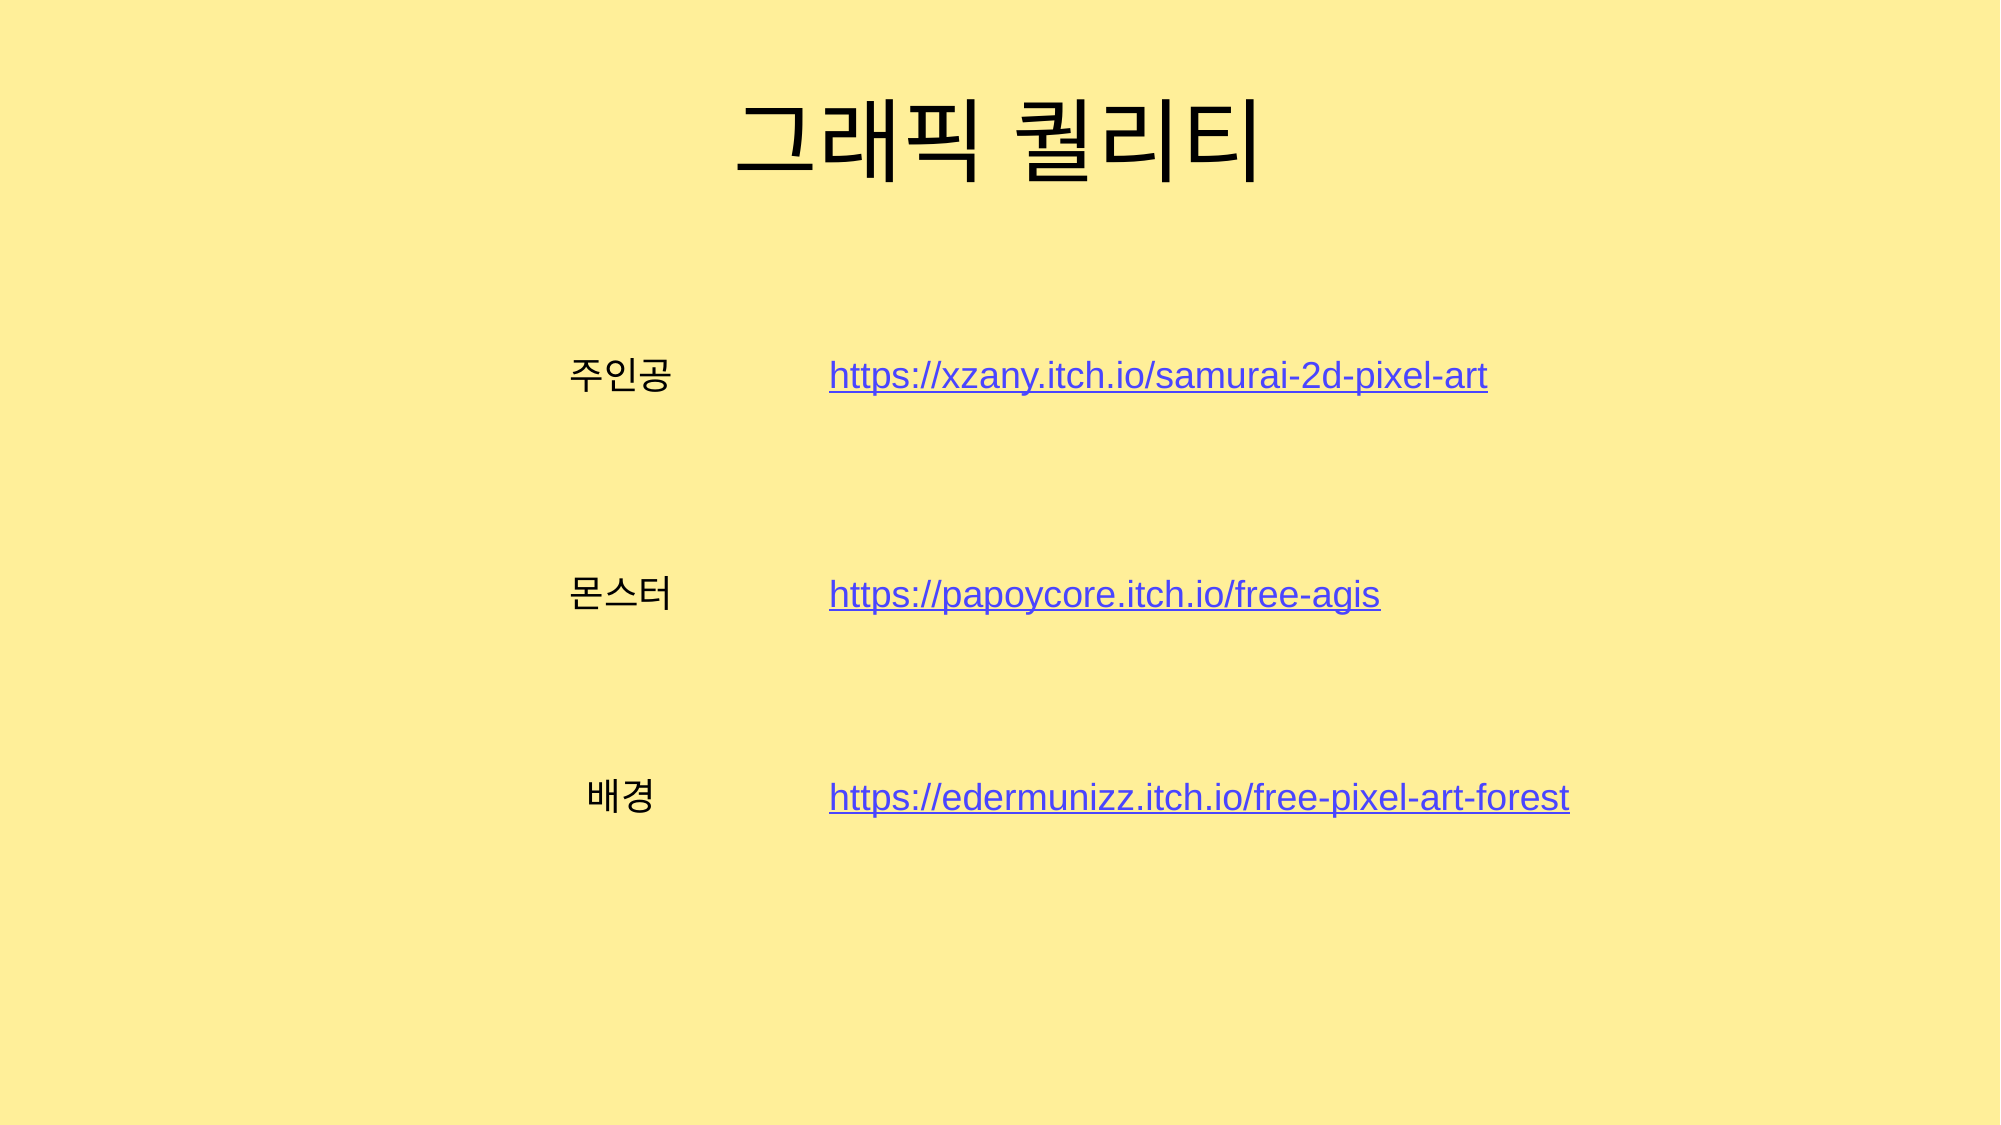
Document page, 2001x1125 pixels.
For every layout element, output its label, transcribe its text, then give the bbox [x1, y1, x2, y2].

text_box 주인공 [473, 344, 769, 405]
text_box https://edermunizz.itch.io/free-pixel-art-forest [814, 765, 1592, 825]
text_box https://xzany.itch.io/samurai-2d-pixel-art [814, 343, 1512, 404]
text_box 배경 [473, 765, 769, 825]
text_box https://papoycore.itch.io/free-agis [814, 562, 1401, 623]
text_box 몬스터 [473, 562, 769, 623]
title 그래픽 퀄리티 [99, 45, 1900, 233]
